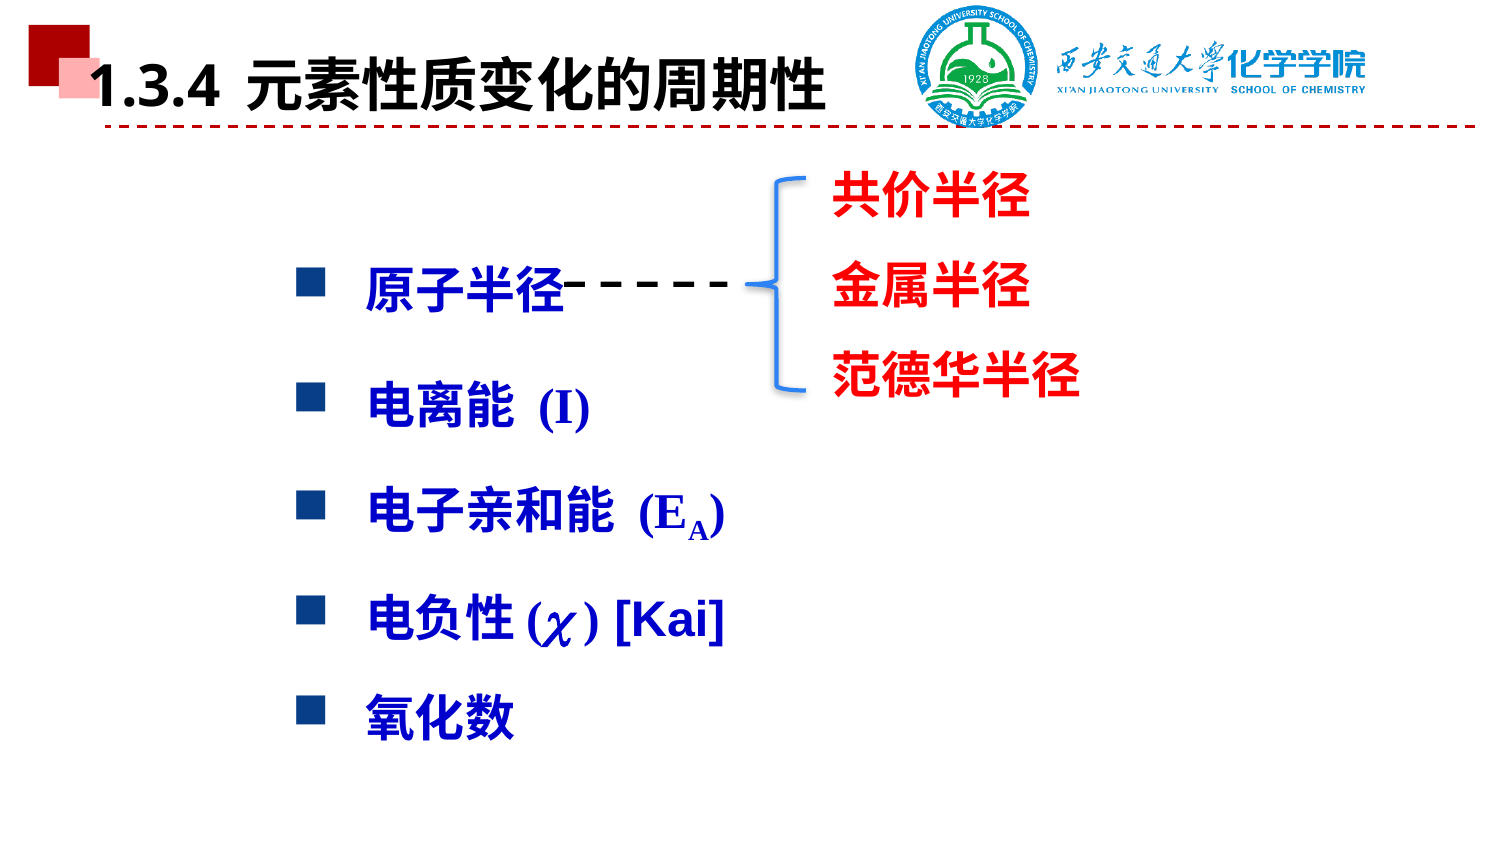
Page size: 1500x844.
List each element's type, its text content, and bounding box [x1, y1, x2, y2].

text_box [744, 175, 807, 393]
text_box 共价半径 金属半径 范德华半径 [816, 126, 1112, 412]
picture [915, 5, 967, 40]
text_box 1.3.4 元素性质变化的周期性 [72, 40, 983, 126]
text_box 原子半径 电离能 (I) 电子亲和能 (EA) 电负性( ) [Kai] 氧化数 [277, 221, 1445, 789]
picture [937, 5, 1365, 128]
